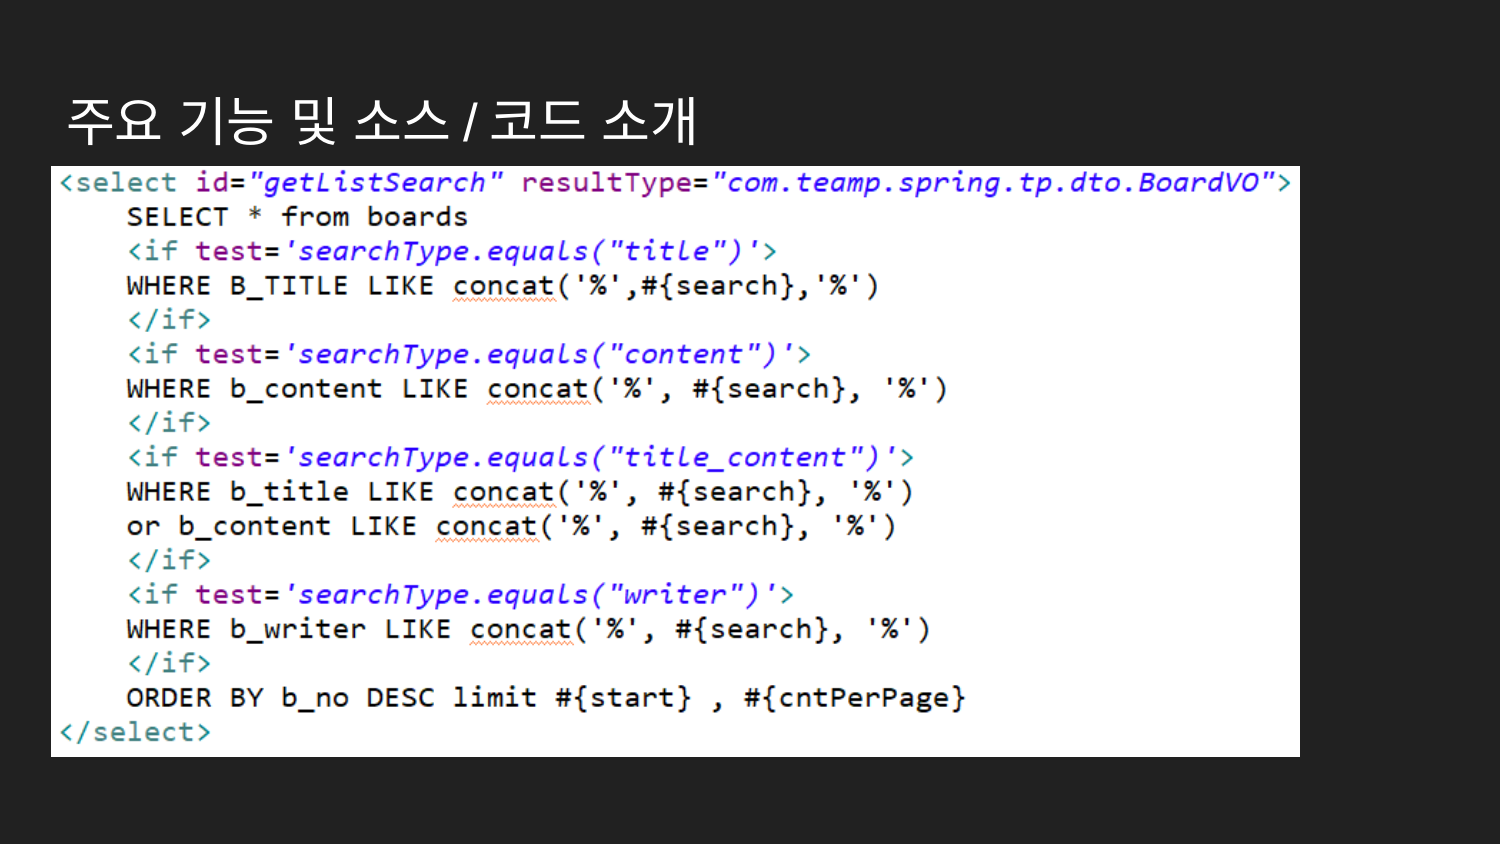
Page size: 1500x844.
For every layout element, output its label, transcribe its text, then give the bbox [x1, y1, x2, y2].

picture [50, 166, 1300, 758]
title 주요 기능 및 소스/코드 소개 [51, 72, 1449, 167]
